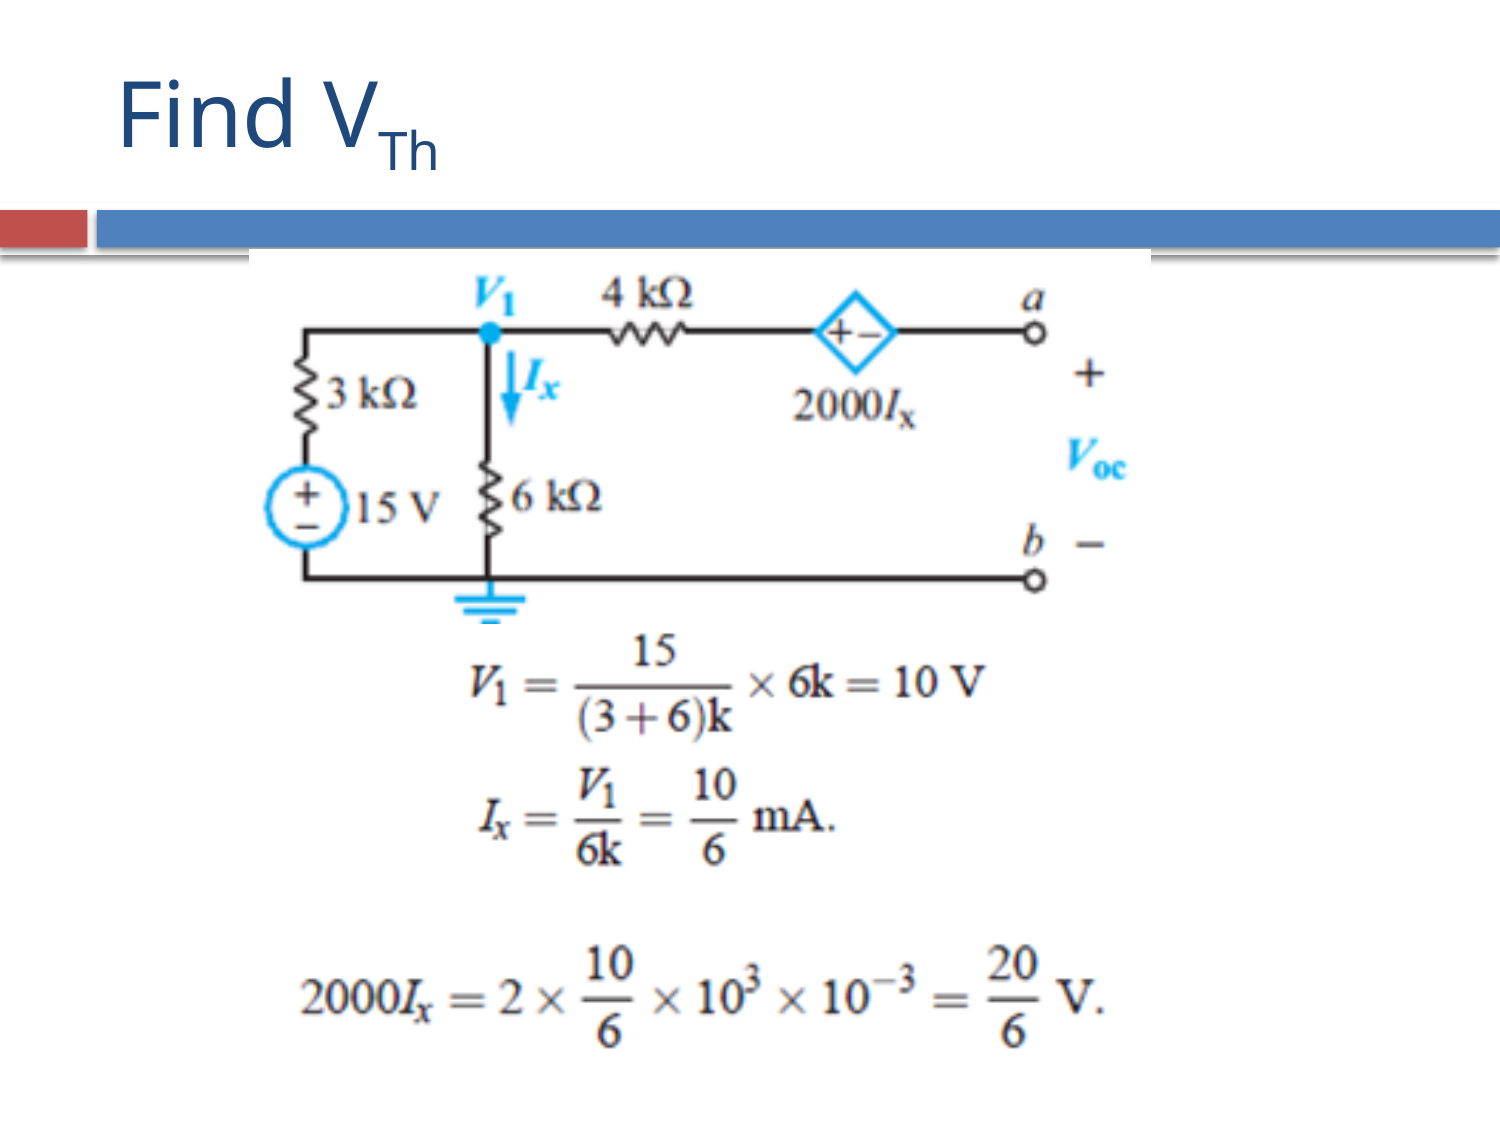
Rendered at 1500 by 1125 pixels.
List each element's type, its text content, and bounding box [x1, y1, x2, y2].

title Find VTh [100, 37, 1438, 200]
picture [274, 937, 1125, 1063]
picture [249, 249, 1152, 883]
